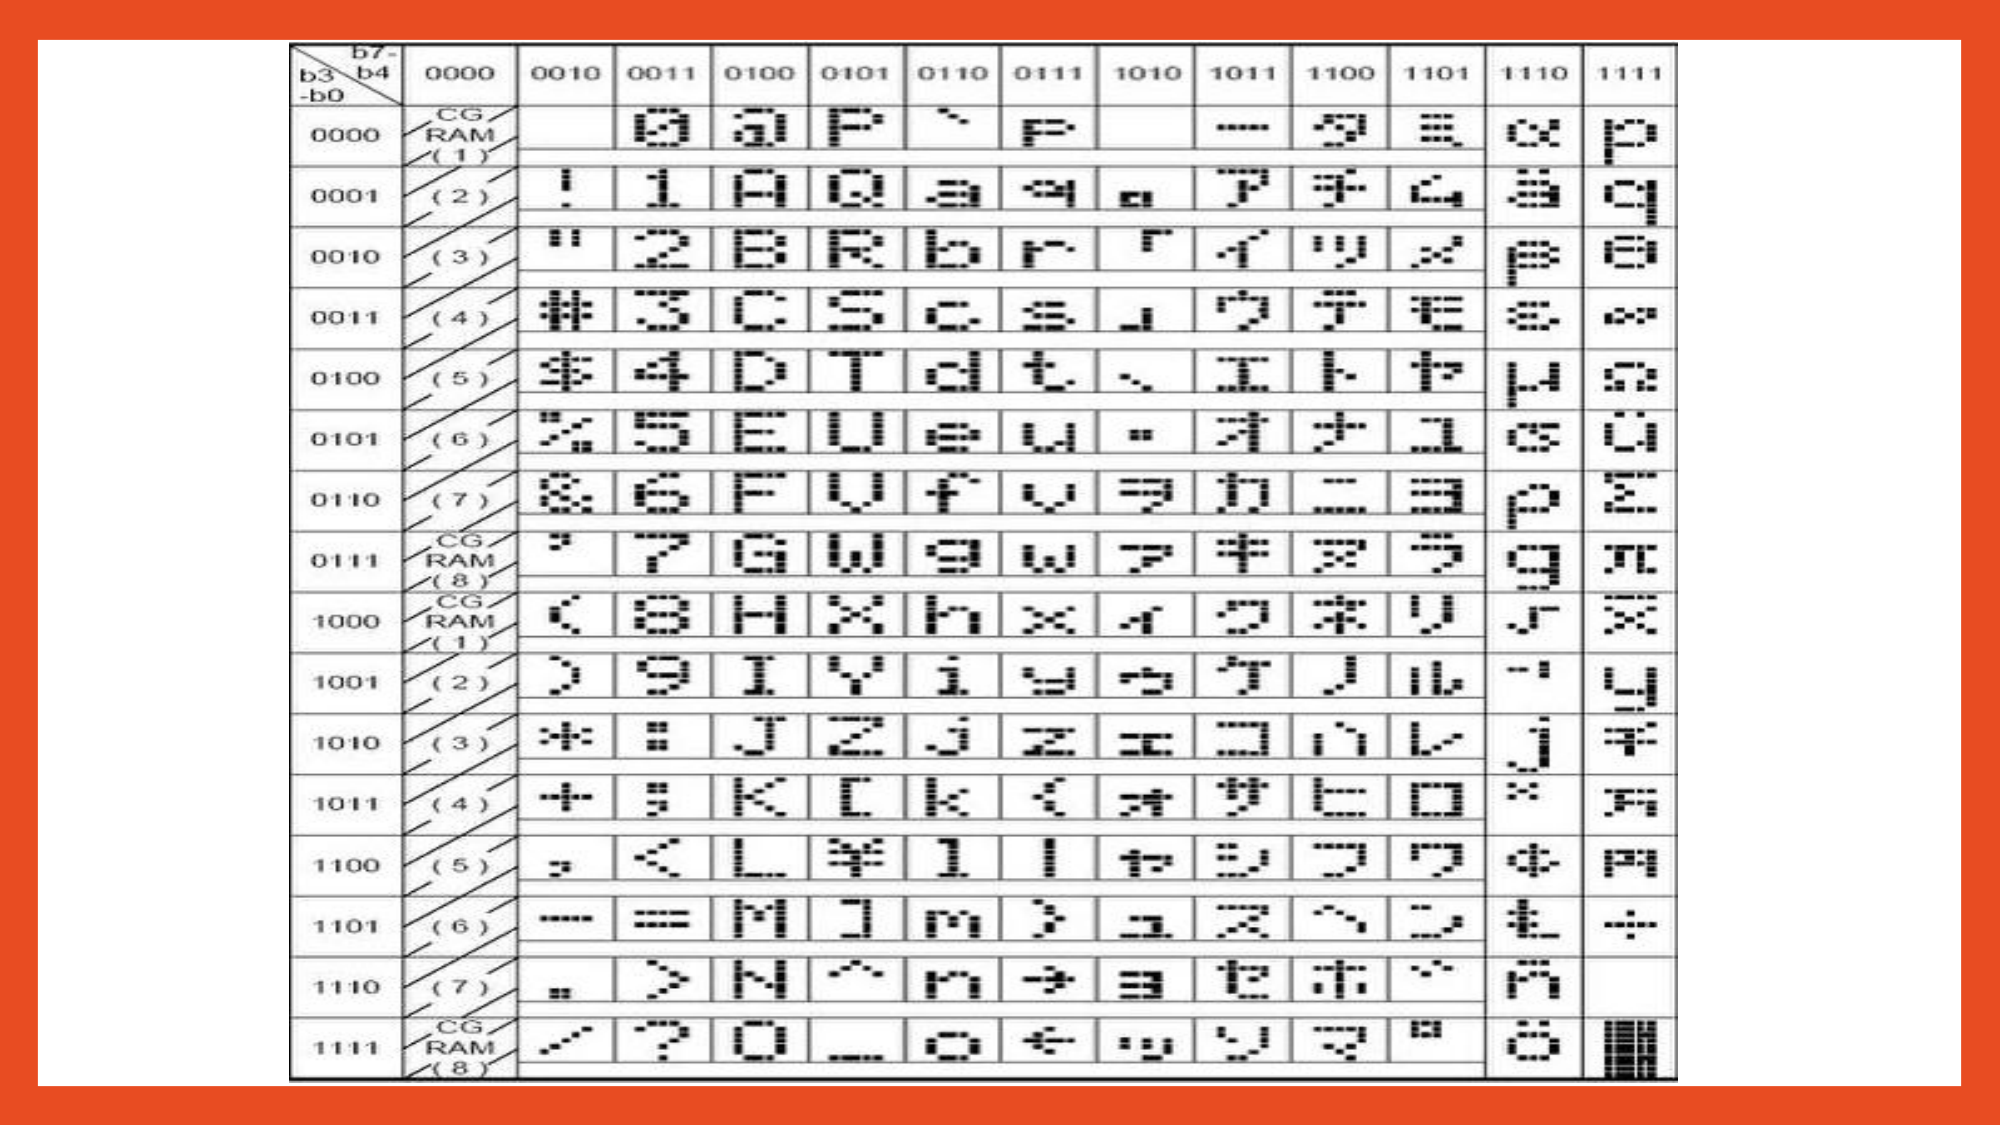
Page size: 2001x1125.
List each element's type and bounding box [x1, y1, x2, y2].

picture [288, 41, 1678, 1084]
